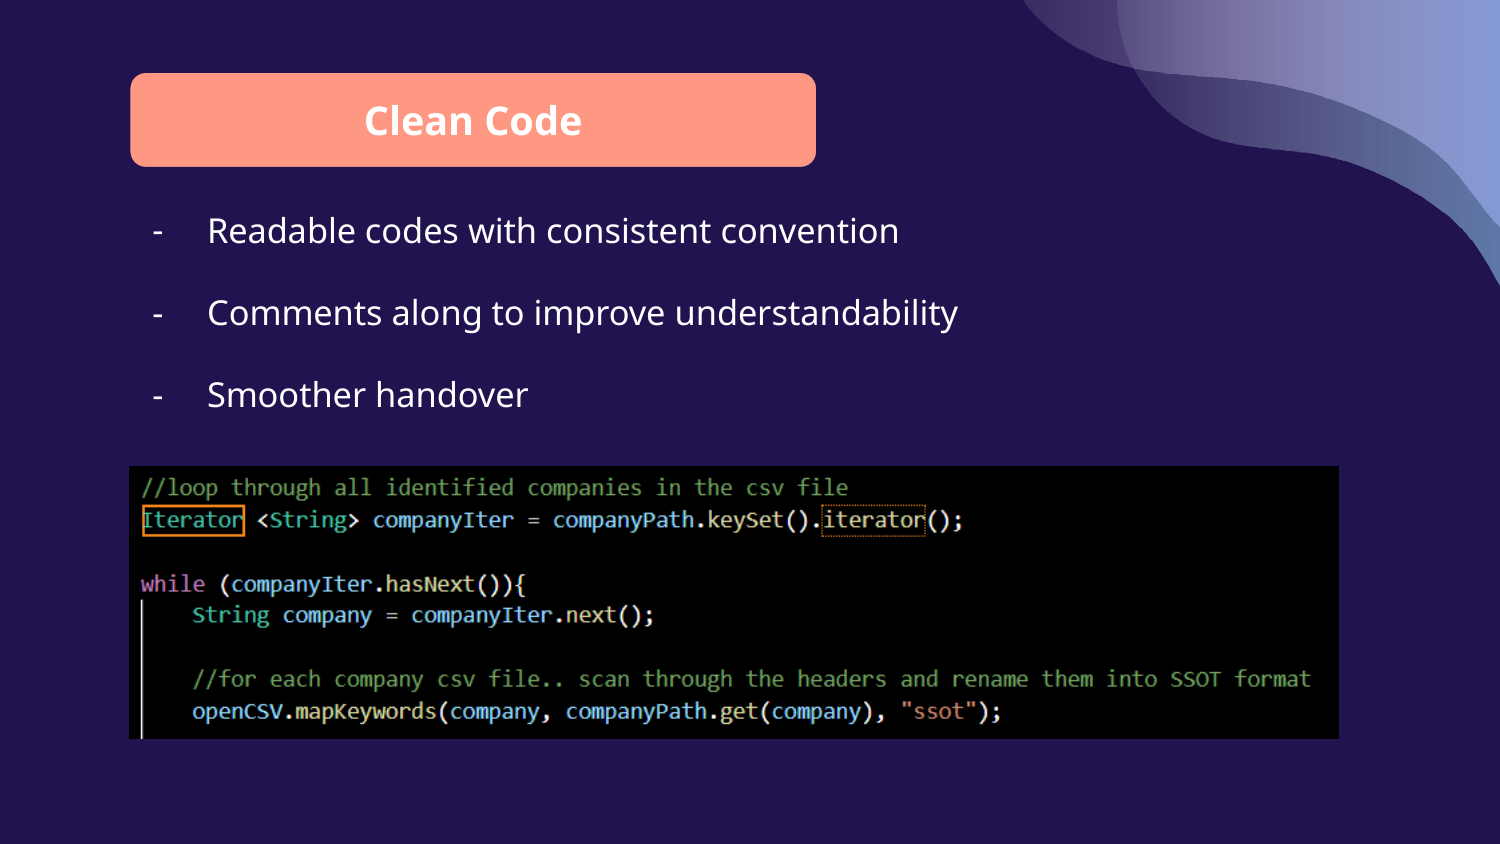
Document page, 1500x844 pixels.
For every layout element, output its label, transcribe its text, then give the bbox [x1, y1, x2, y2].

picture [129, 466, 1339, 740]
subtitle Readable codes with consistent convention Comments along to improve understandability Smoother handover [116, 194, 1383, 522]
text_box Clean Code [129, 72, 817, 168]
